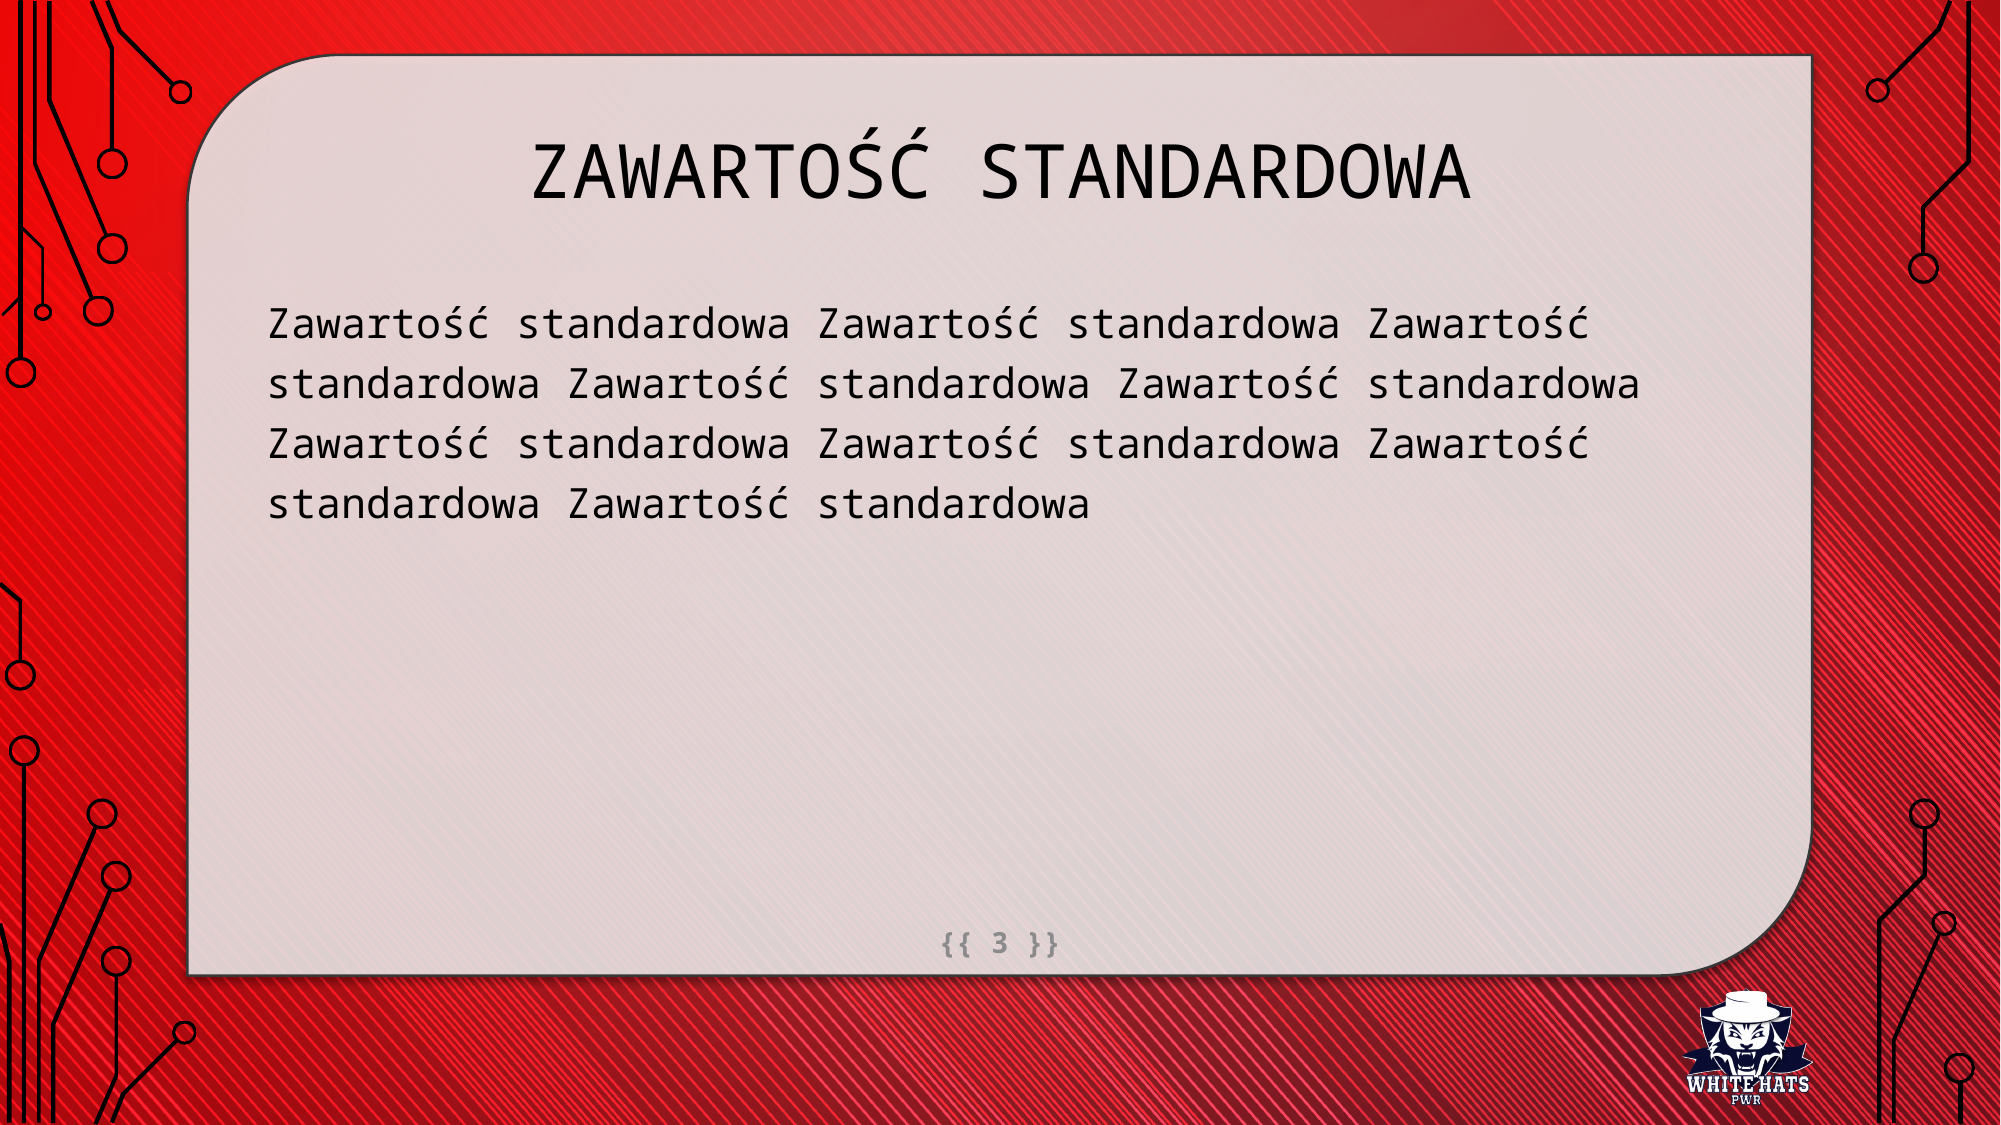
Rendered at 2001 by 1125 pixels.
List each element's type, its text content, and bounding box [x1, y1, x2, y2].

picture [1675, 983, 1822, 1113]
text_box {{ 3 }} [907, 913, 1092, 974]
list Zawartość standardowa Zawartość standardowa Zawartość standardowa Zawartość standardowa Zawartość standardowa Zawartość standardowa Zawartość standardowa Zawartość standardowa Zawartość standardowa [250, 279, 1749, 927]
text_box [185, 53, 1814, 977]
title Zawartość Standardowa [250, 117, 1749, 231]
